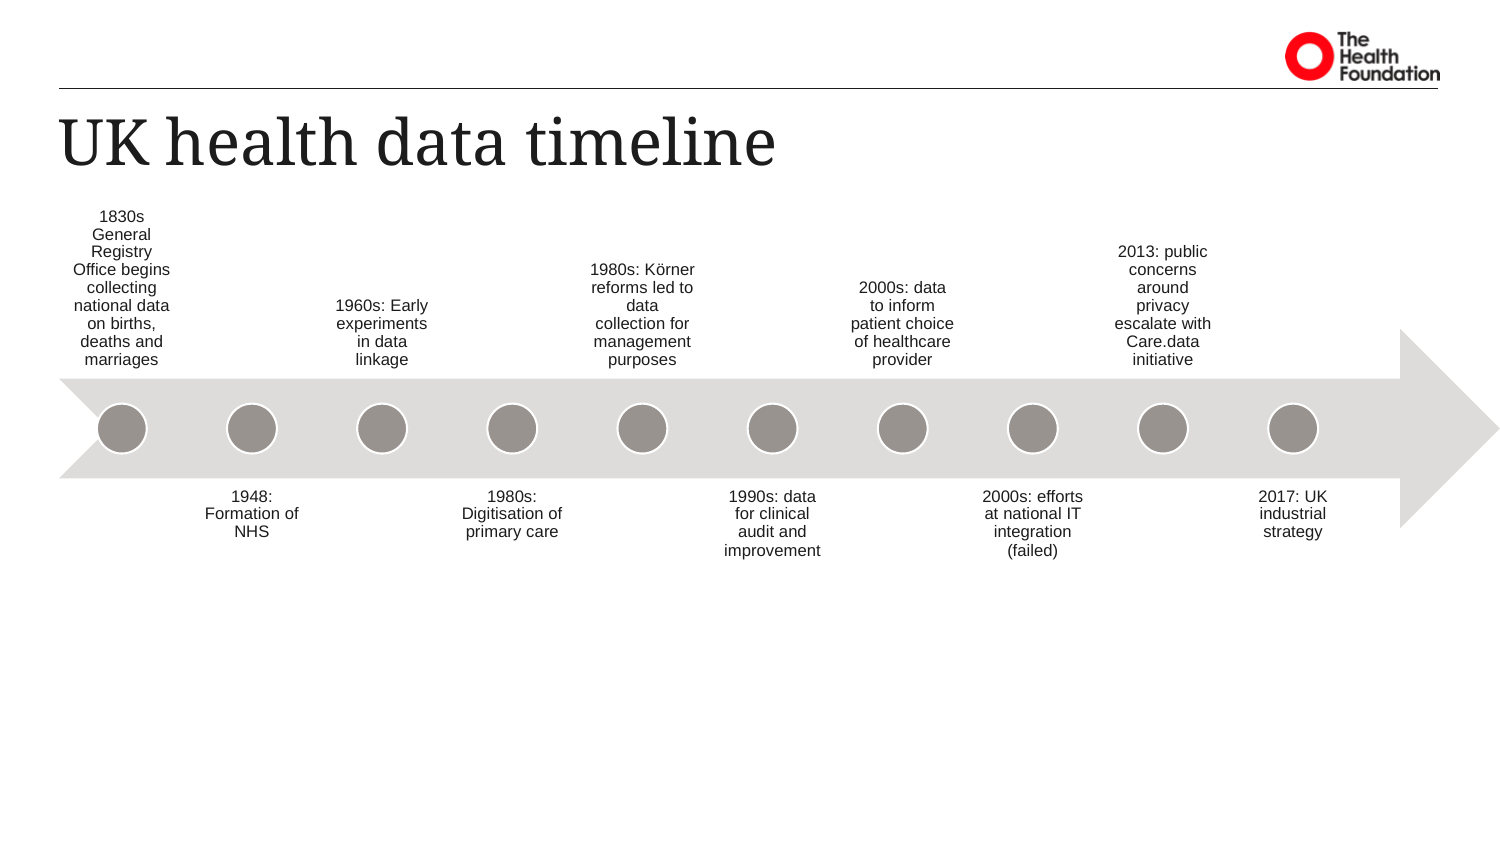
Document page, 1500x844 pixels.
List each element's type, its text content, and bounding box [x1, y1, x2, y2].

picture [1285, 31, 1440, 82]
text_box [58, 179, 1500, 678]
title UK health data timeline [59, 101, 1438, 179]
